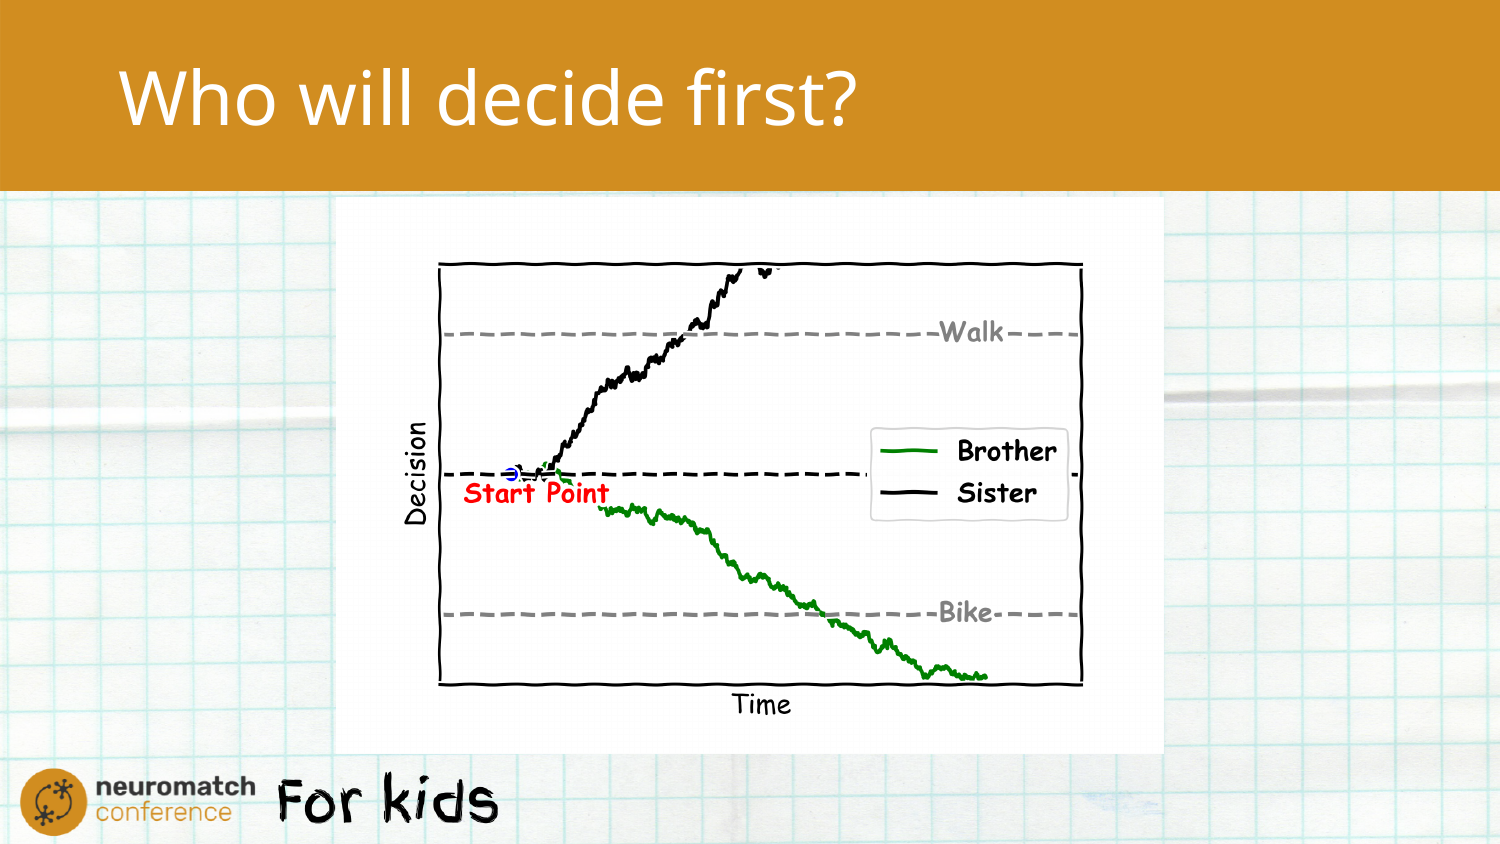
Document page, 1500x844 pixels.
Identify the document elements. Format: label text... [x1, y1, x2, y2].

title Who will decide first? [103, 31, 1397, 170]
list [335, 197, 1165, 754]
picture [0, 0, 1500, 844]
